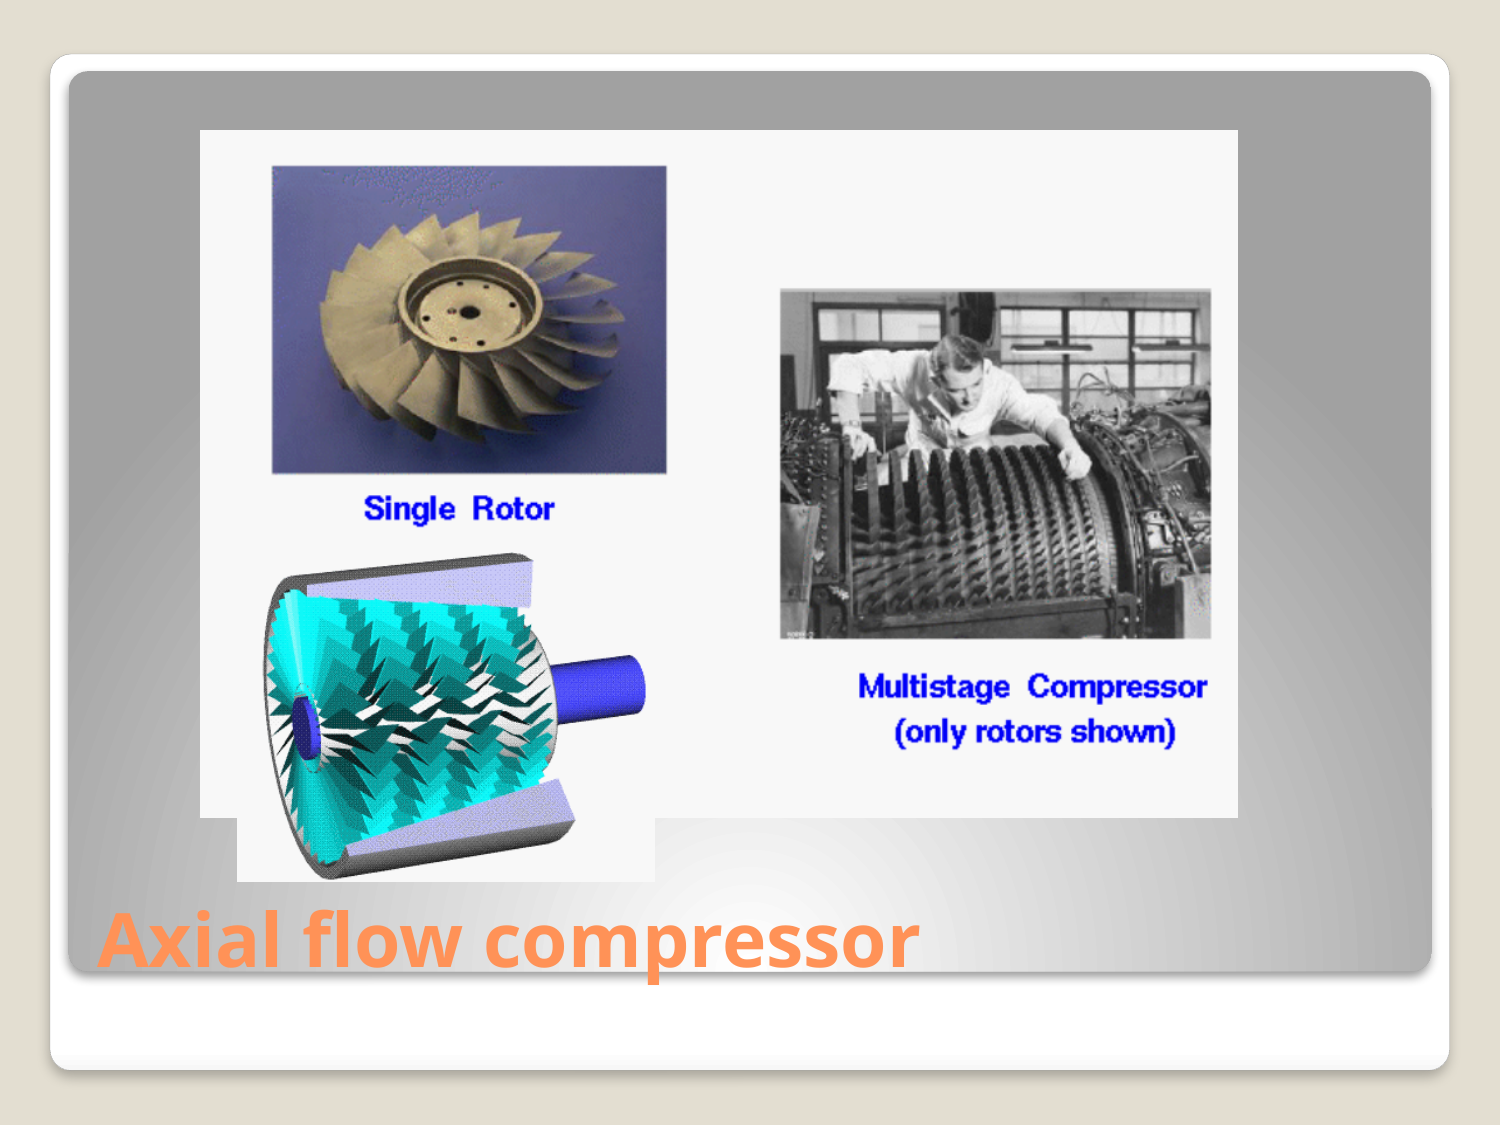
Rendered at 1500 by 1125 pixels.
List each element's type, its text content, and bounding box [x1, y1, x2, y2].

title Axial flow compressor [82, 817, 1425, 990]
picture [237, 537, 656, 882]
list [199, 130, 1239, 818]
